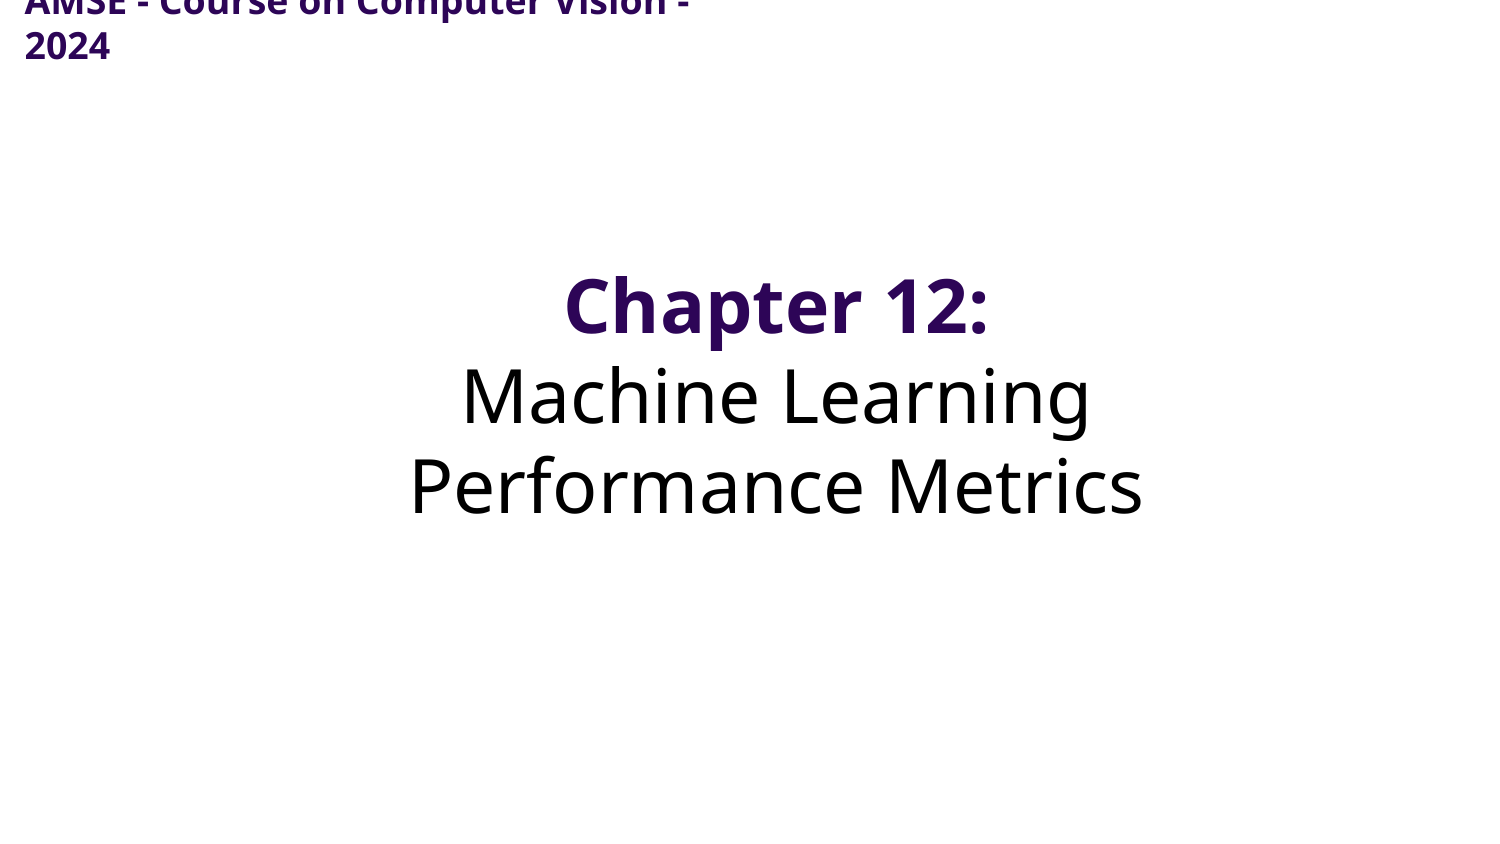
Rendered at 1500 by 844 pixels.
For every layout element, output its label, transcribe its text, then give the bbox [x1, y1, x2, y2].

text_box AMSE - Course on Computer Vision - 2024 [9, 9, 739, 82]
title Chapter 12: Machine Learning Performance Metrics [224, 437, 1330, 544]
